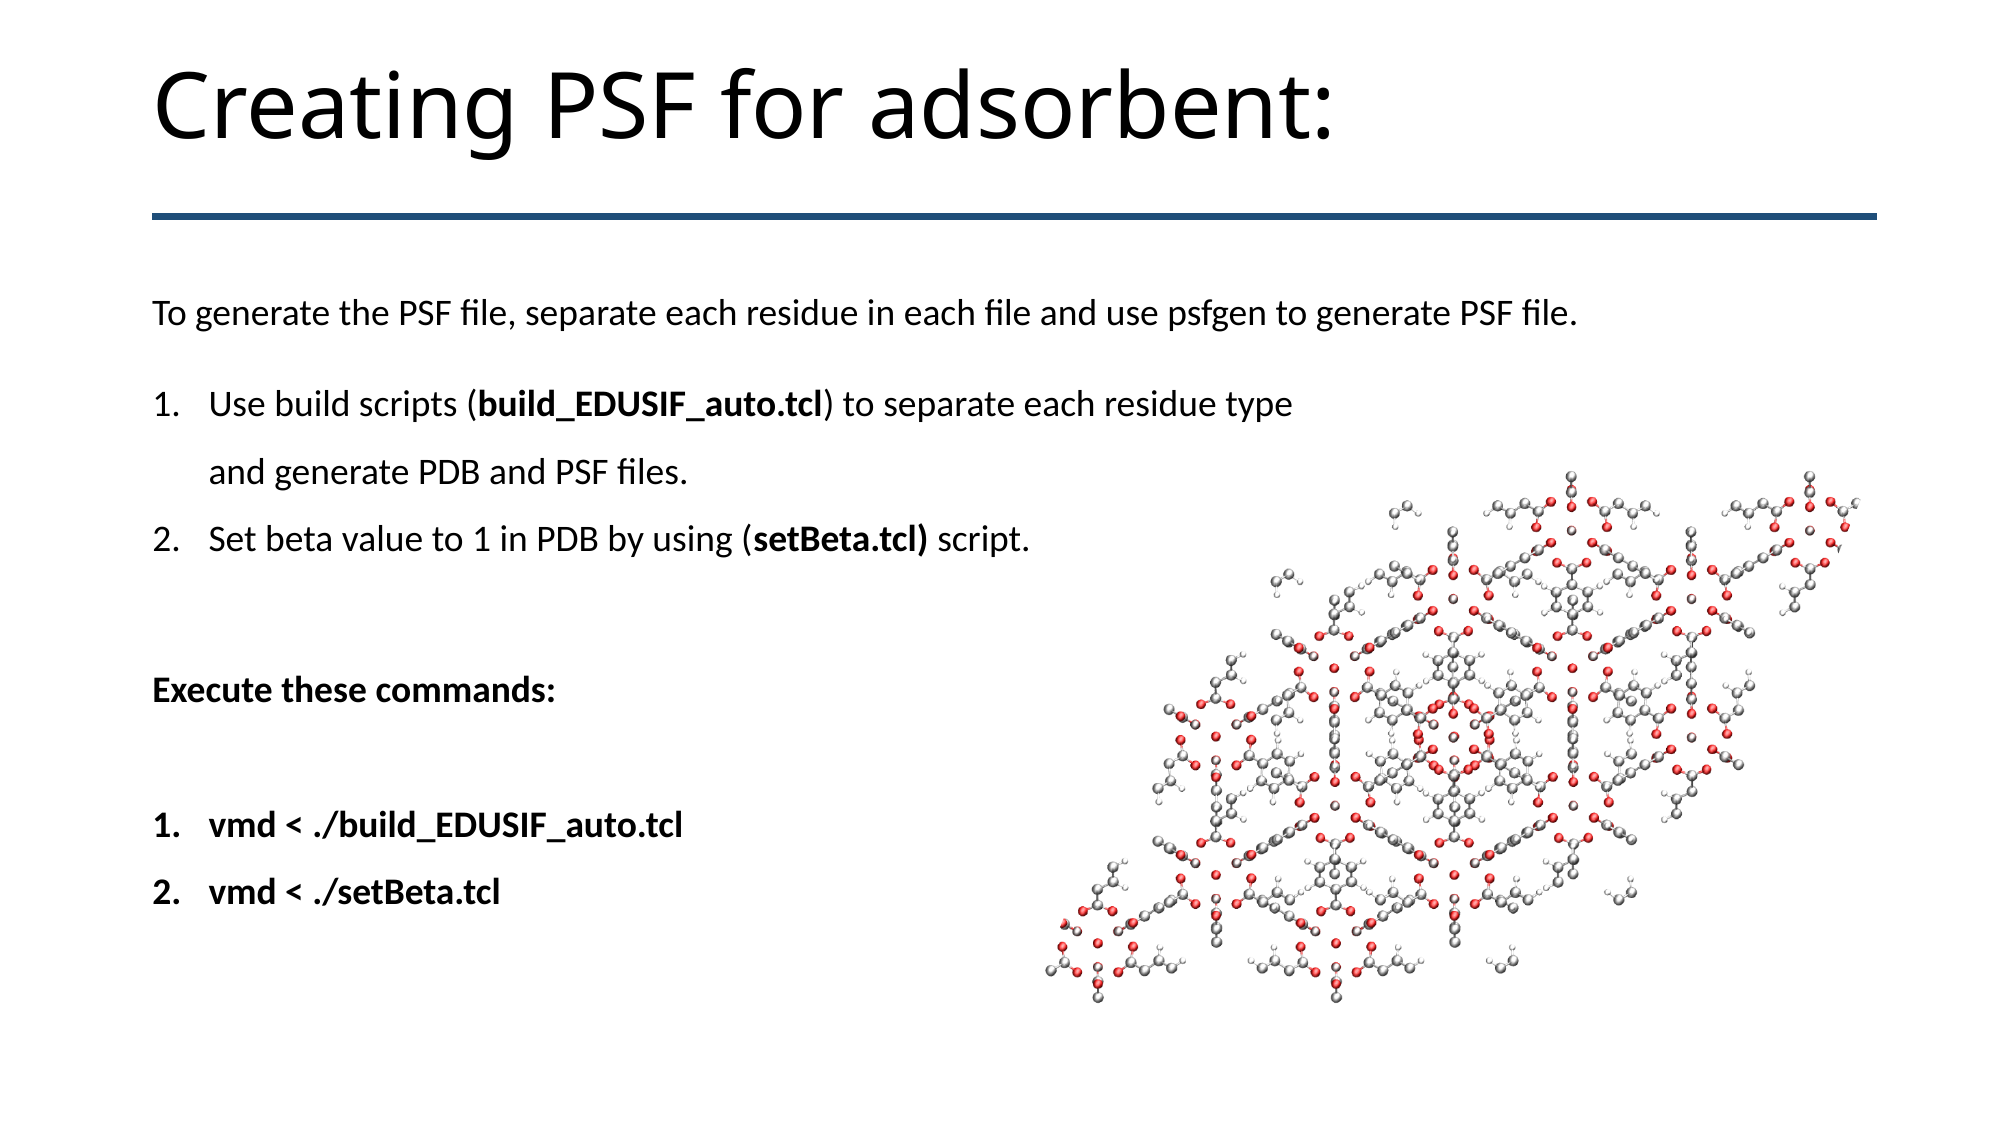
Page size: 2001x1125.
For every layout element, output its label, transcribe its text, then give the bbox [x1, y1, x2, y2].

picture [1027, 459, 1878, 1006]
title Creating PSF for adsorbent: [137, 0, 1863, 218]
text_box Use build scripts (build_EDUSIF_auto.tcl) to separate each residue type and generate PDB and PSF files. Set beta value to 1 in PDB by using (setBeta.tcl) script. [137, 349, 1359, 567]
text_box Execute these commands: vmd < ./build_EDUSIF_auto.tcl vmd < ./setBeta.tcl [137, 634, 1027, 920]
text_box To generate the PSF file, separate each residue in each file and use psfgen to generate PSF file. [137, 280, 1650, 340]
